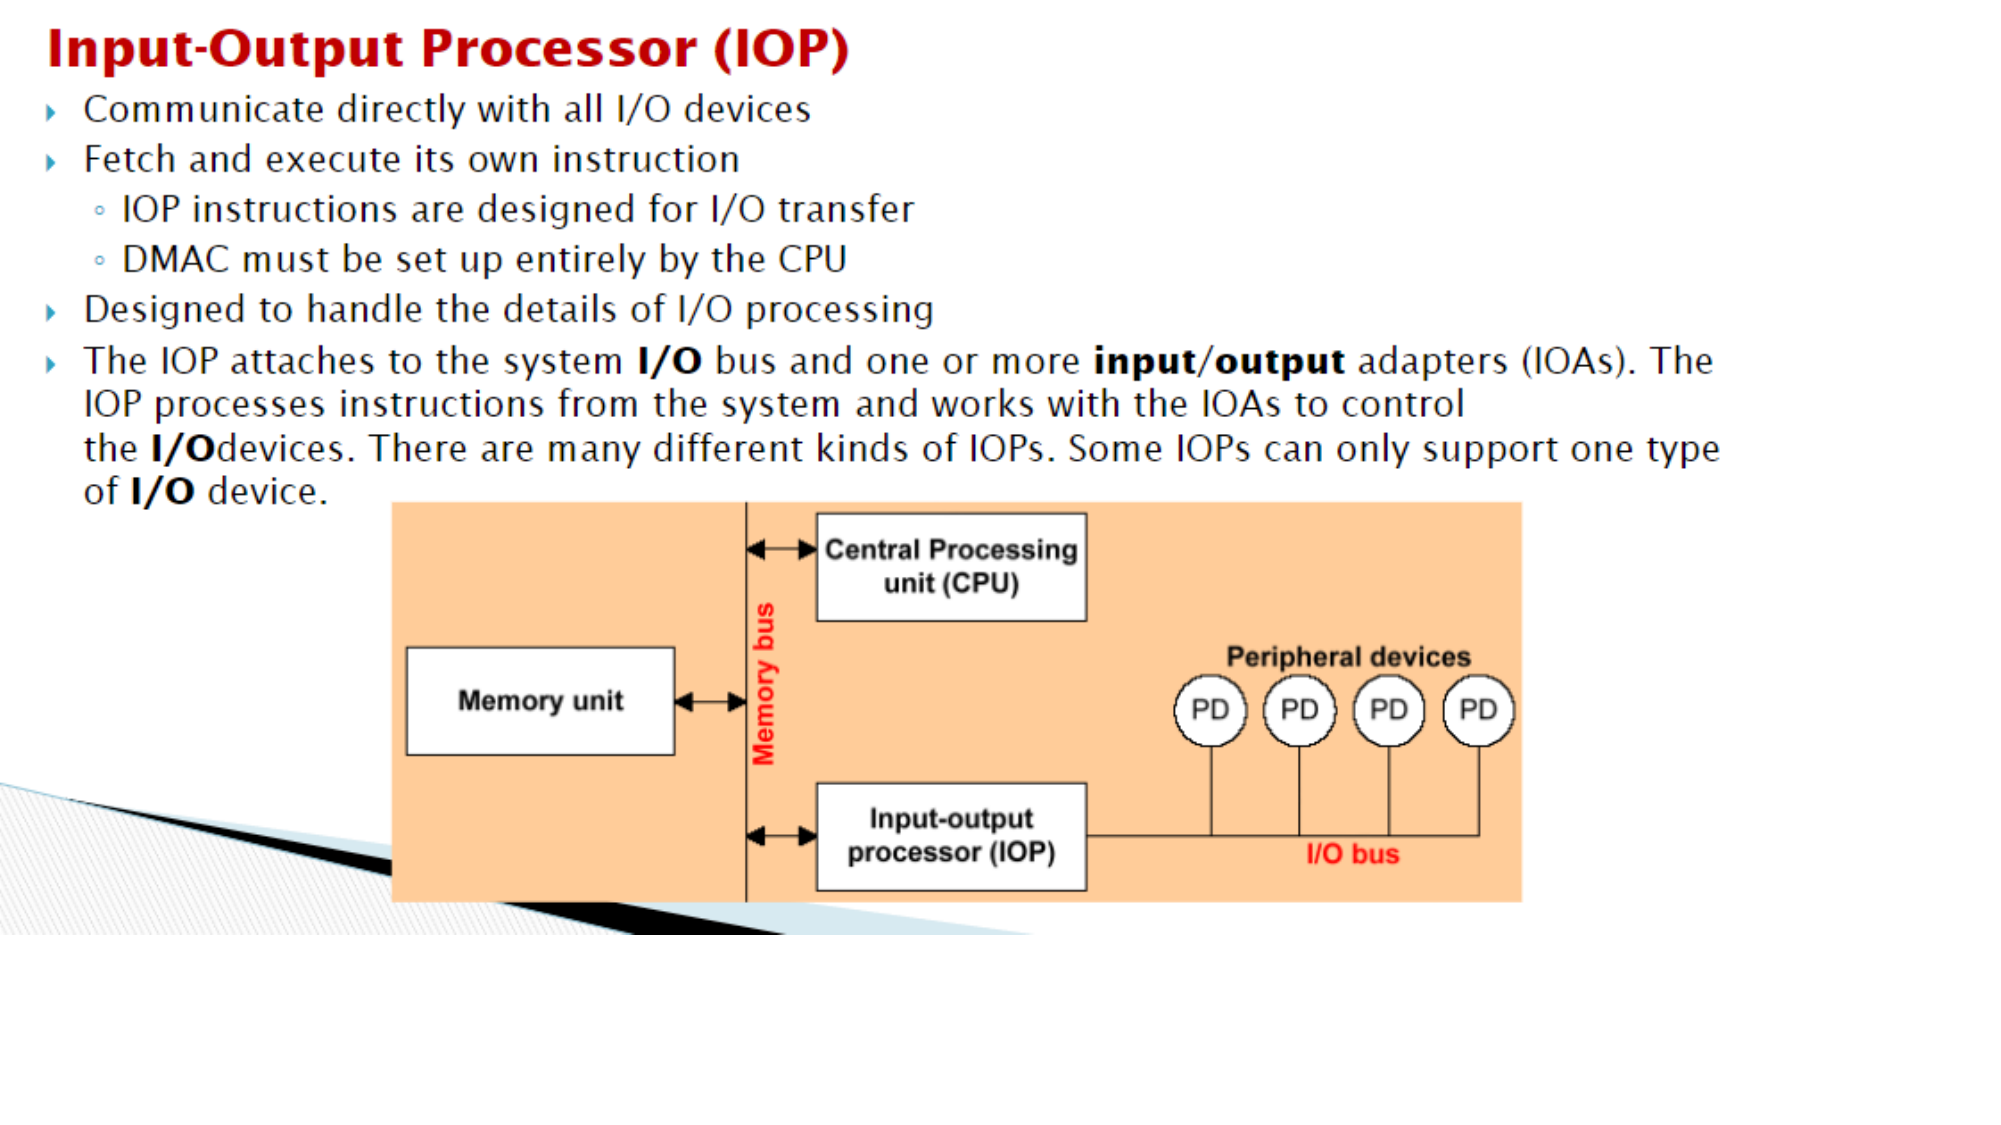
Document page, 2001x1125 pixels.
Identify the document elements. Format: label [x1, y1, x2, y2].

picture [0, 0, 1759, 935]
